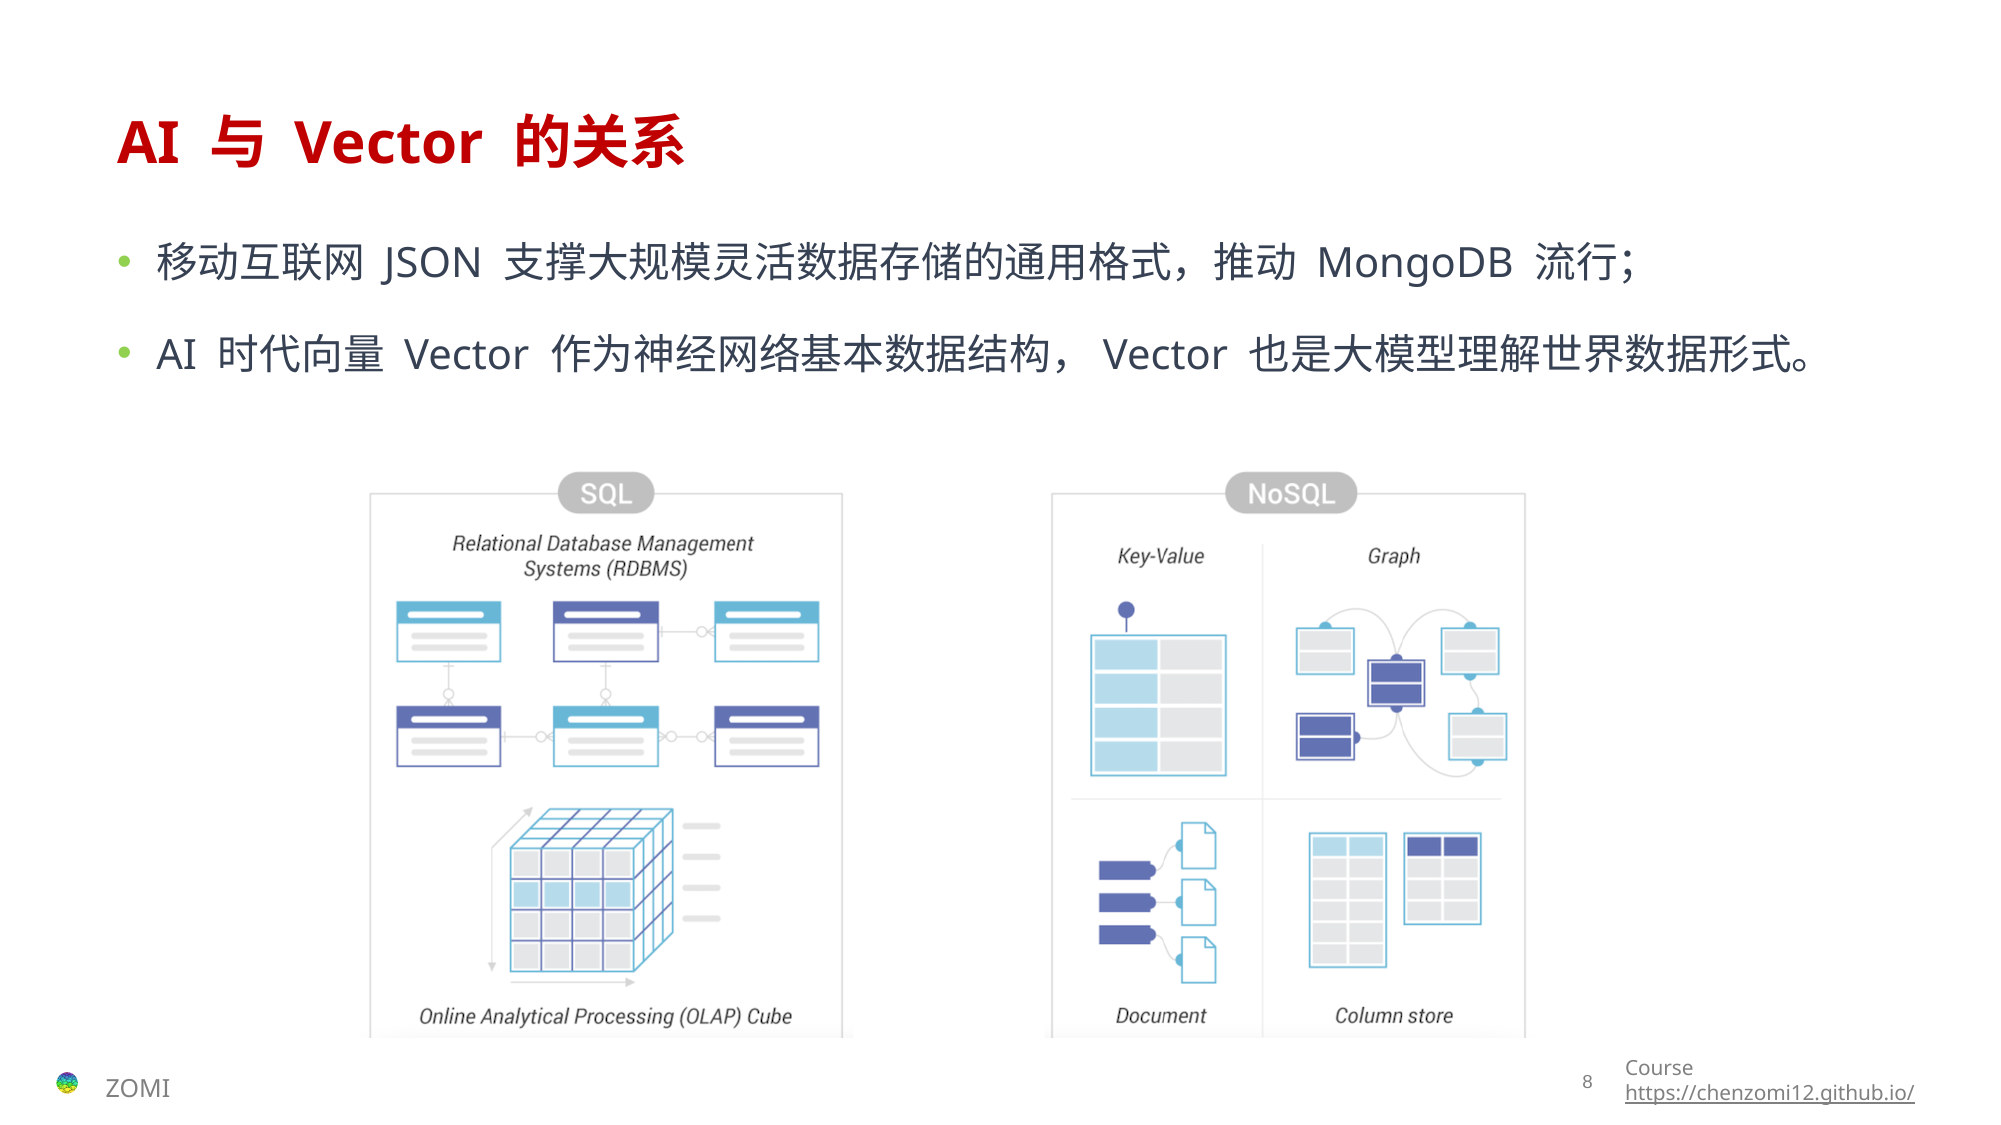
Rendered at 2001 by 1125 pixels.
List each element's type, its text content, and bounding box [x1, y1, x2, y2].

title AI 与 Vector 的关系 [102, 91, 1901, 189]
picture [360, 457, 854, 1038]
picture [1044, 457, 1539, 1038]
picture [57, 1073, 77, 1093]
list 移动互联网 JSON 支撑大规模灵活数据存储的通用格式，推动 MongoDB 流行； AI 时代向量 Vector 作为神经网络基本数据结构，Vector 也是大模型理解世界数据形式。 [102, 203, 1901, 1043]
